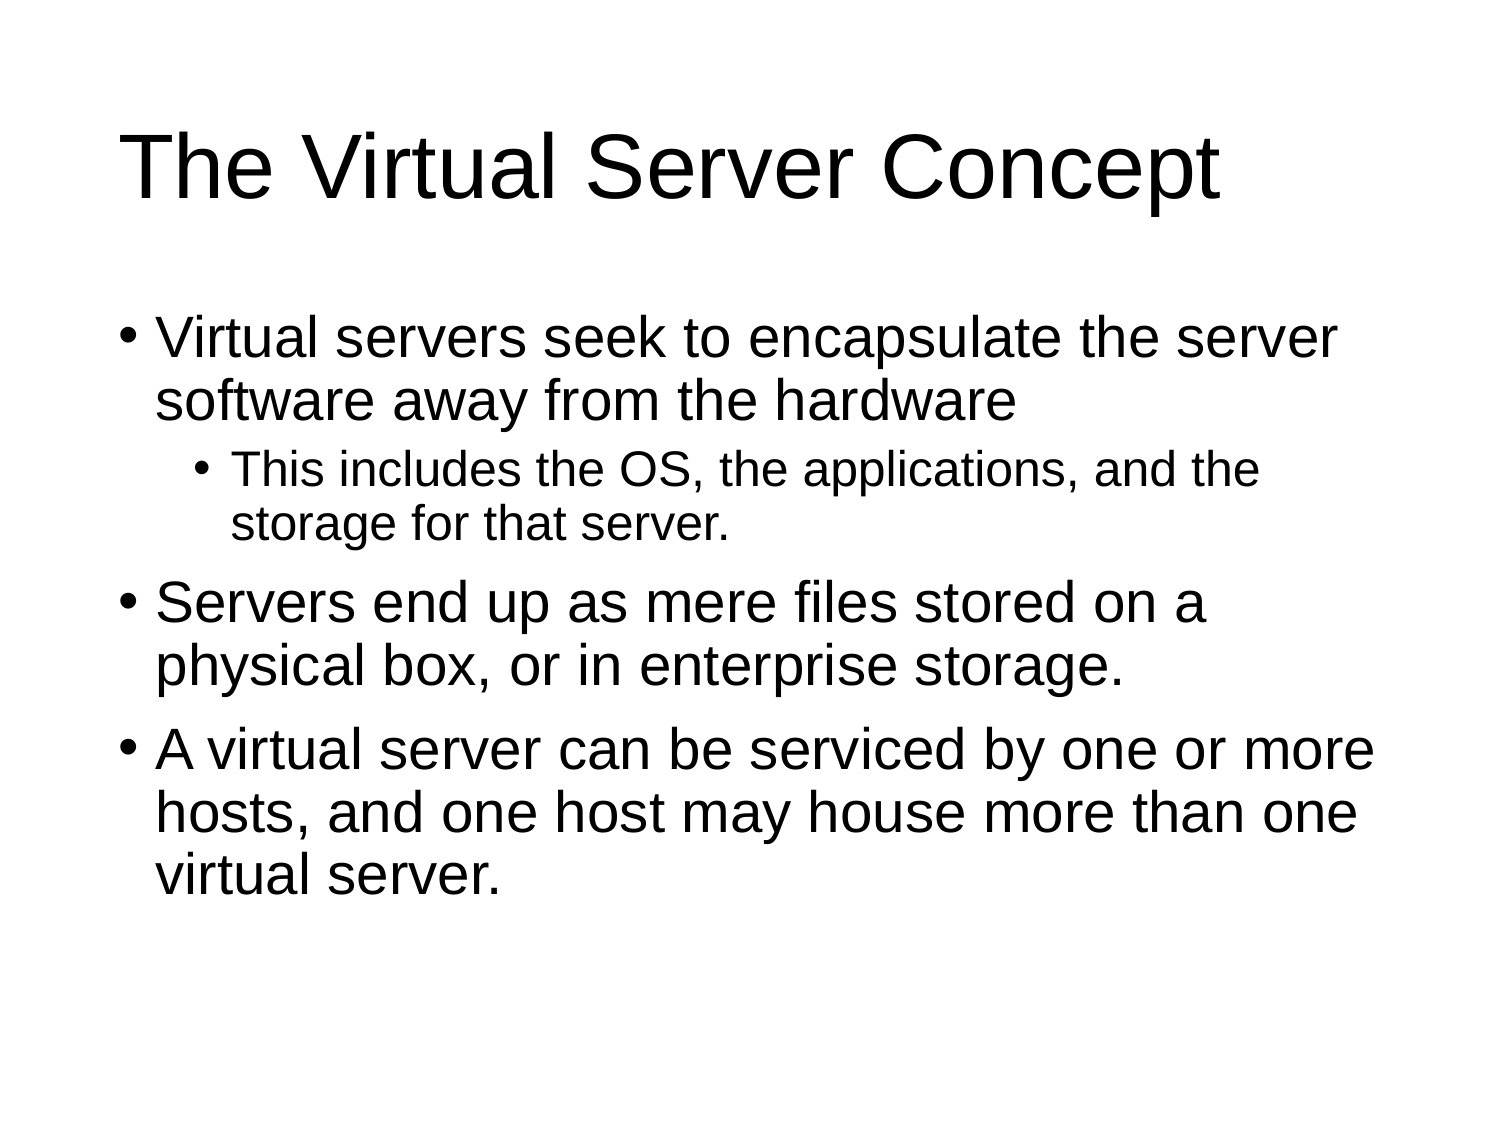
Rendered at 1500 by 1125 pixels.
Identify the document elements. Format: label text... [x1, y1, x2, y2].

list Virtual servers seek to encapsulate the server software away from the hardware This includes the OS, the applications, and the storage for that server. Servers end up as mere files stored on a physical box, or in enterprise storage. A virtual server can be serviced by one or more hosts, and one host may house more than one virtual server. [103, 299, 1397, 1014]
title The Virtual Server Concept [103, 59, 1397, 278]
